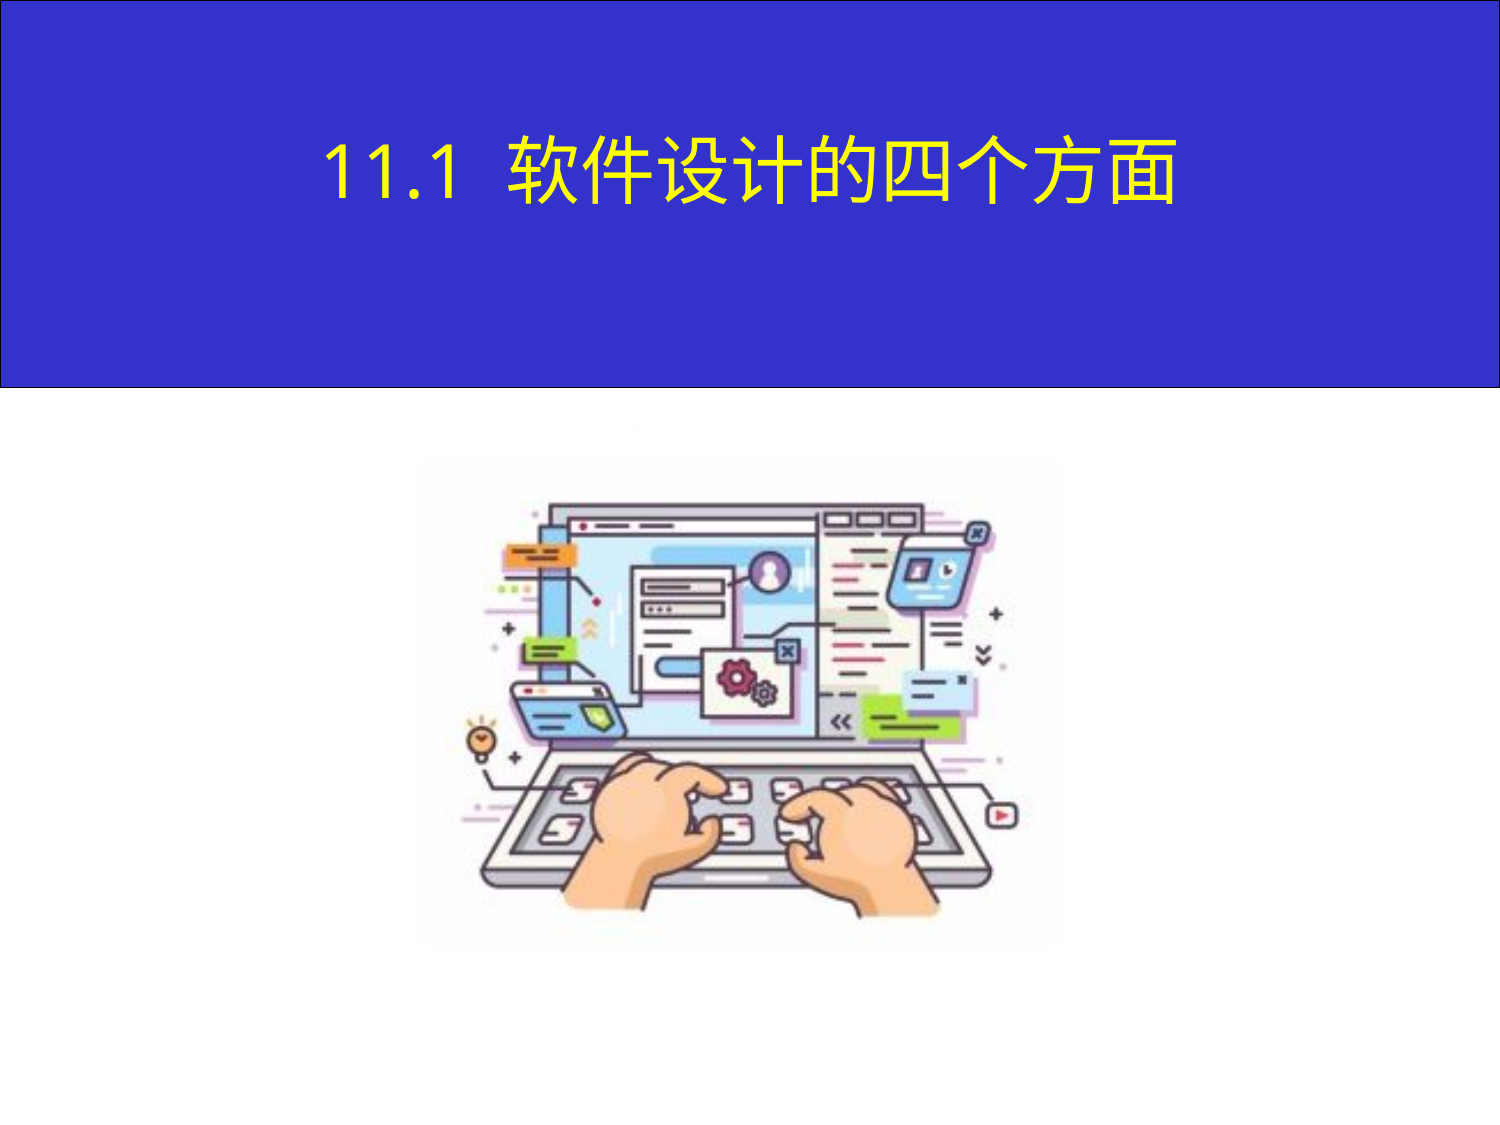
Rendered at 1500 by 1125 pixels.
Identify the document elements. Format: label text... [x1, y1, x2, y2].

picture [301, 423, 1199, 959]
title 11.1 软件设计的四个方面 [112, 74, 1388, 263]
